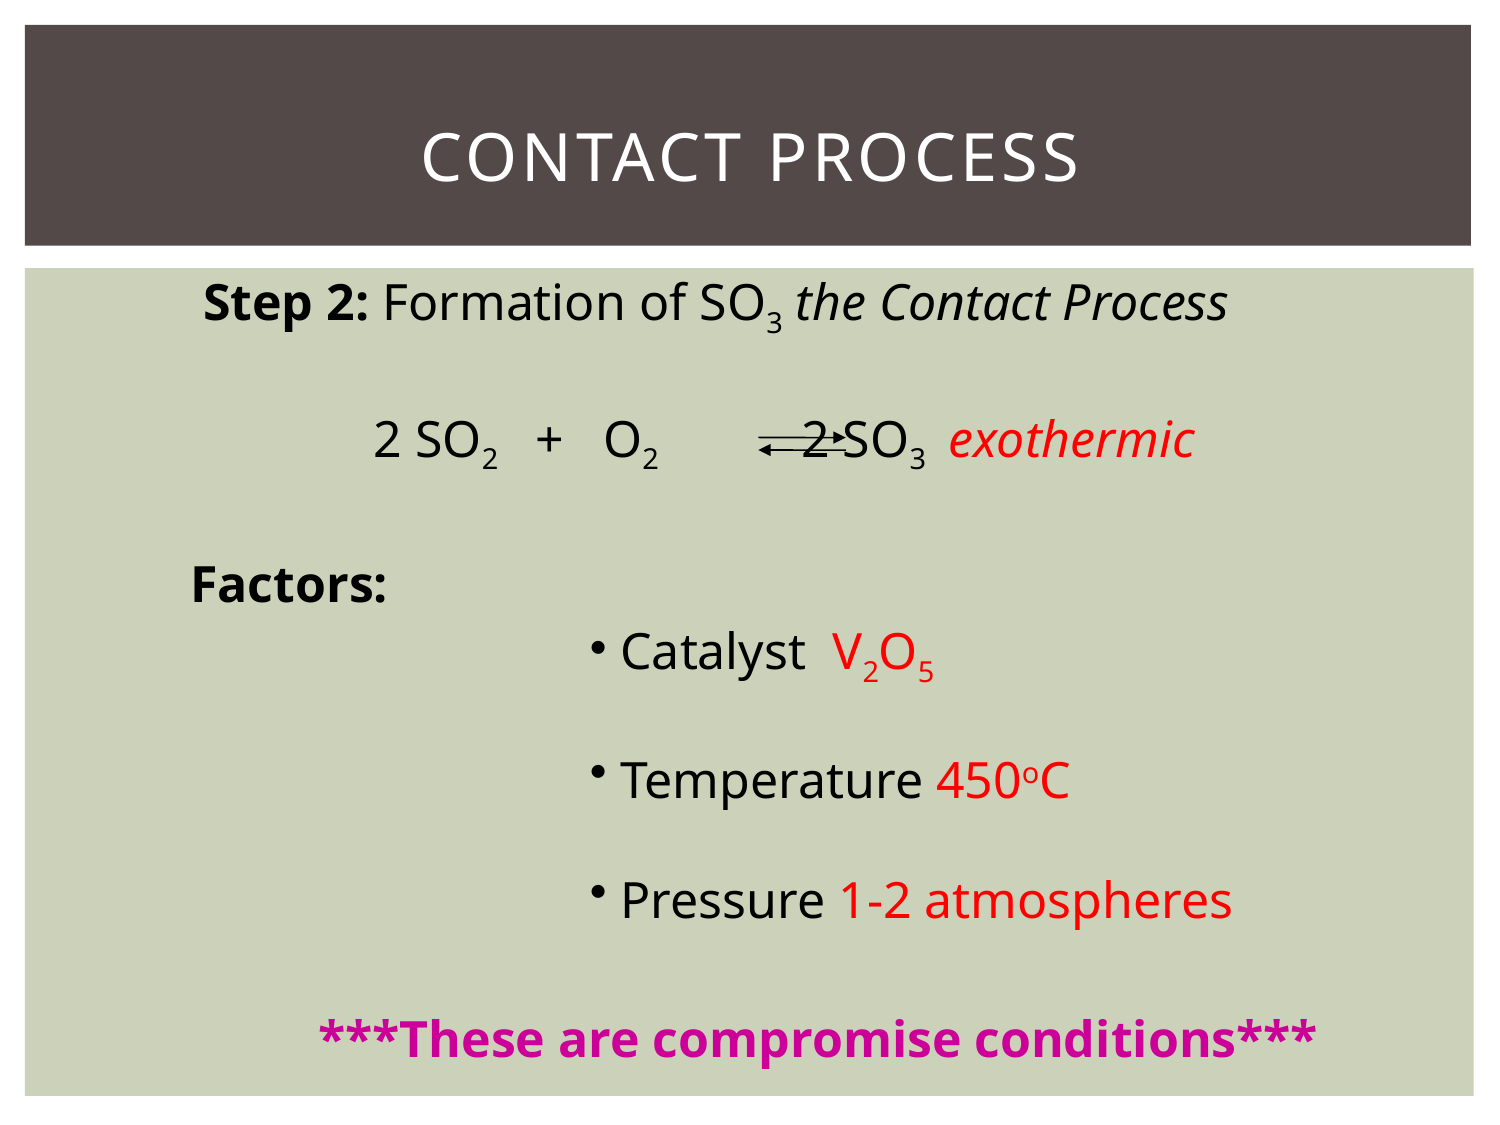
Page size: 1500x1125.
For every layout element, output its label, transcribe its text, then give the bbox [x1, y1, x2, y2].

text_box Factors: [175, 545, 404, 620]
title Contact process [112, 61, 1388, 249]
text_box ***These are compromise conditions*** [303, 999, 1334, 1075]
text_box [757, 437, 847, 451]
text_box 2 SO2 + O2 2 SO3 exothermic [125, 399, 1375, 612]
text_box Catalyst V2O5 Temperature 450oC Pressure 1-2 atmospheres [574, 612, 1313, 999]
text_box Step 2: Formation of SO3 the Contact Process [188, 263, 1245, 347]
